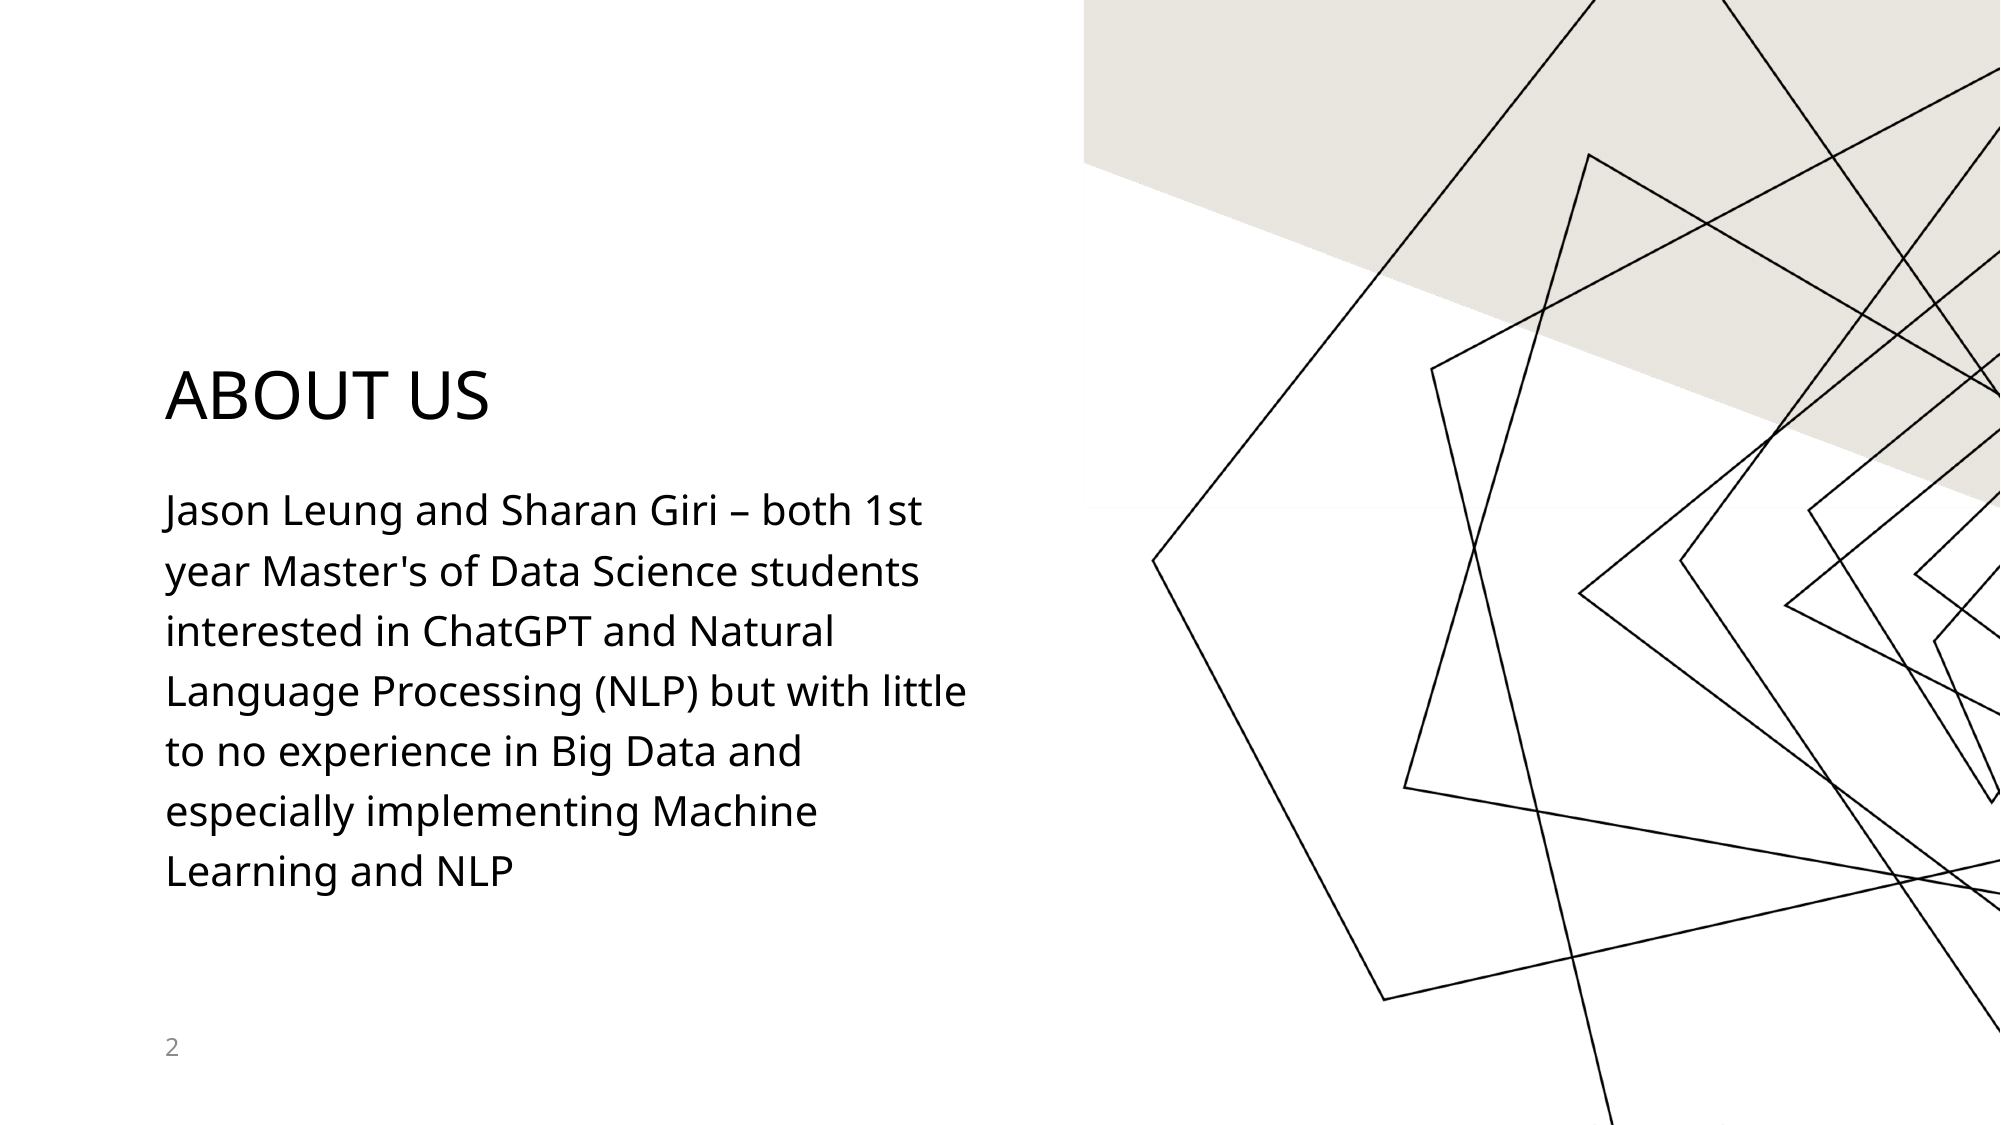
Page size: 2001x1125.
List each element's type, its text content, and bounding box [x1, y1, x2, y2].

title About us [150, 51, 1000, 442]
picture [1083, 0, 2001, 1125]
slide_number 2 [150, 1024, 254, 1074]
list Jason Leung and Sharan Giri – both 1st year Master's of Data Science students interested in ChatGPT and Natural Language Processing (NLP) but with little to no experience in Big Data and especially implementing Machine Learning and NLP [150, 466, 1000, 980]
